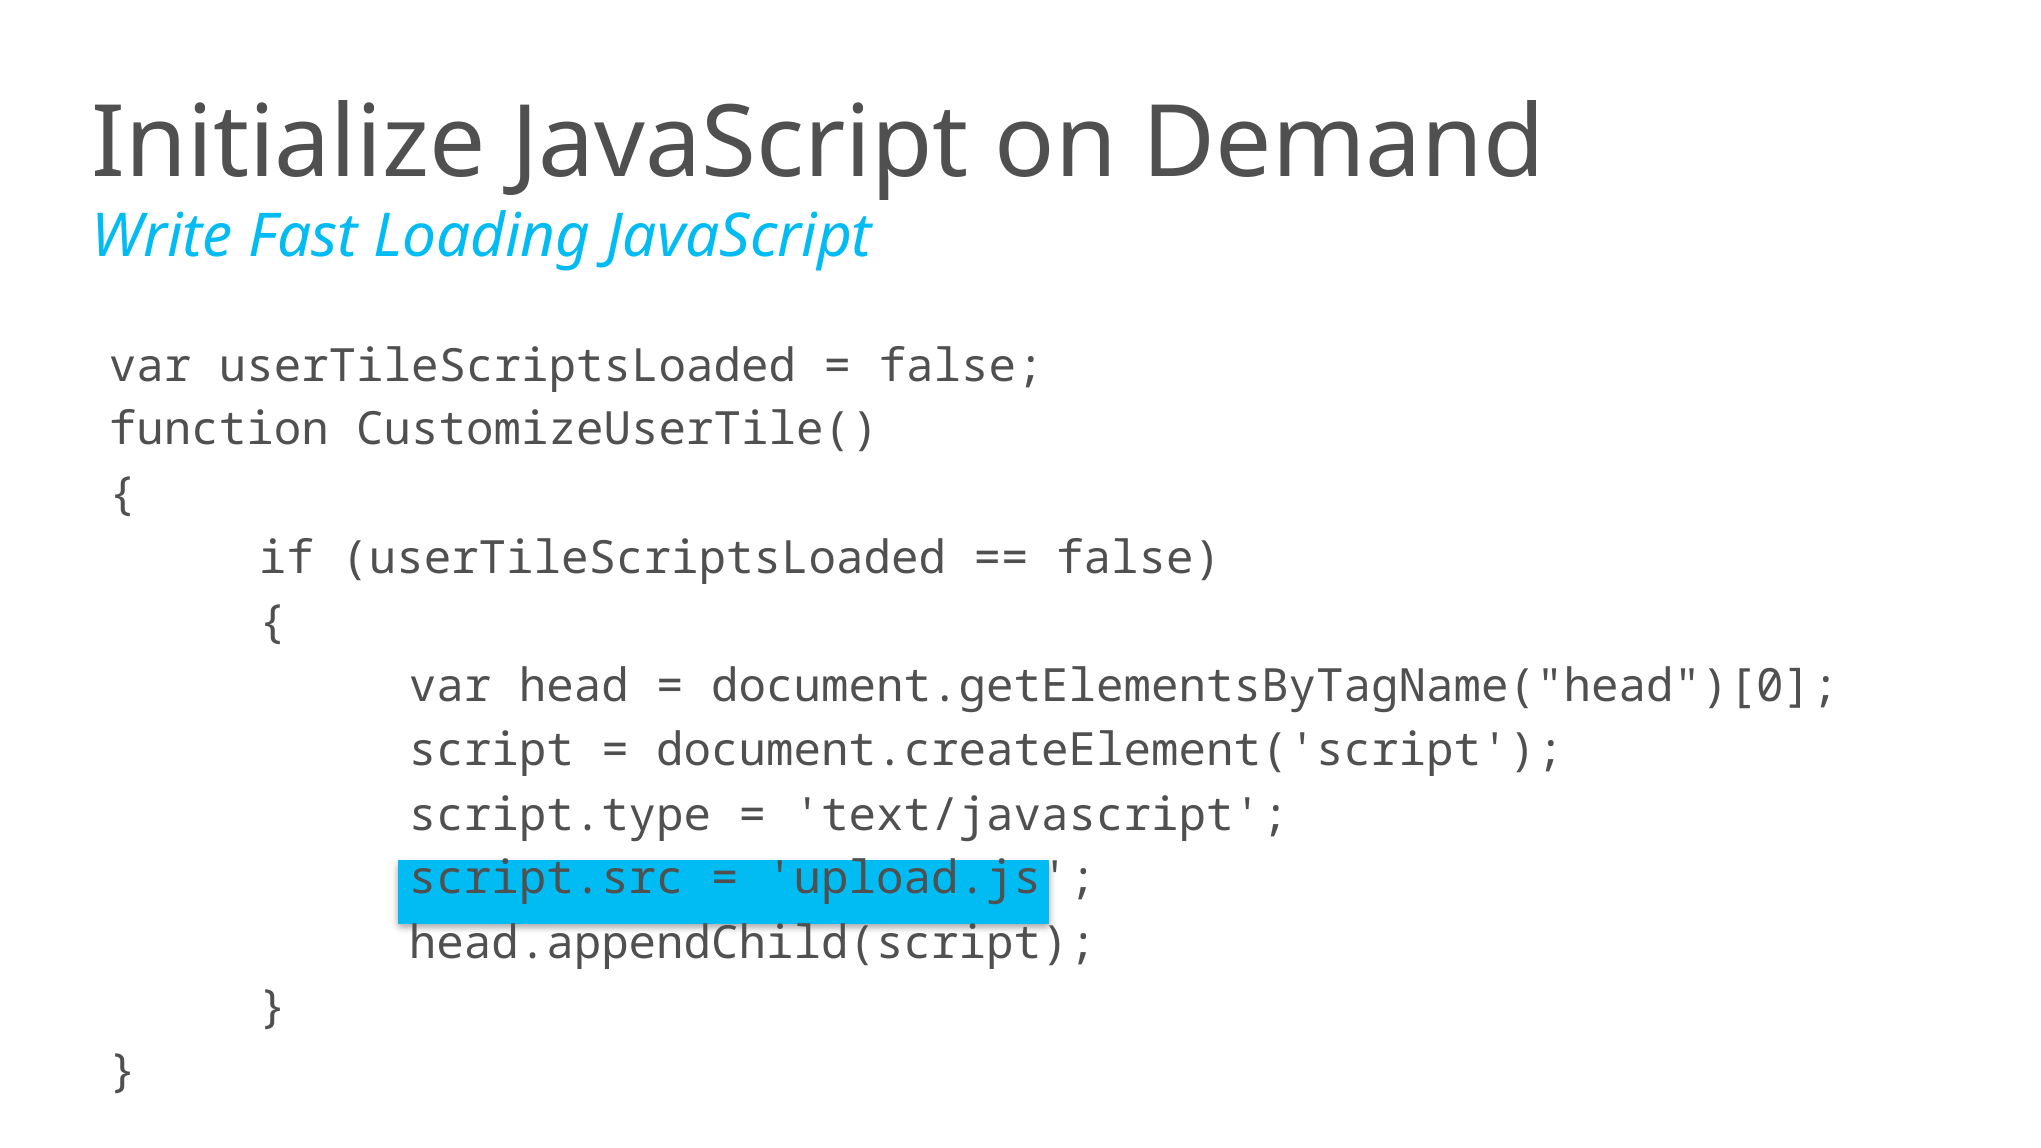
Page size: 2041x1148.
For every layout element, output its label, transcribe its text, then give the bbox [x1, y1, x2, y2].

text_box var userTileScriptsLoaded = false; function CustomizeUserTile() { if (userTileScriptsLoaded == false) { var head = document.getElementsByTagName("head")[0]; script = document.createElement('script'); script.type = 'text/javascript'; script.src = 'upload.js'; head.appendChild(script); } } [78, 311, 2041, 1115]
text_box Initialize JavaScript on Demand Write Fast Loading JavaScript [91, 76, 1928, 198]
